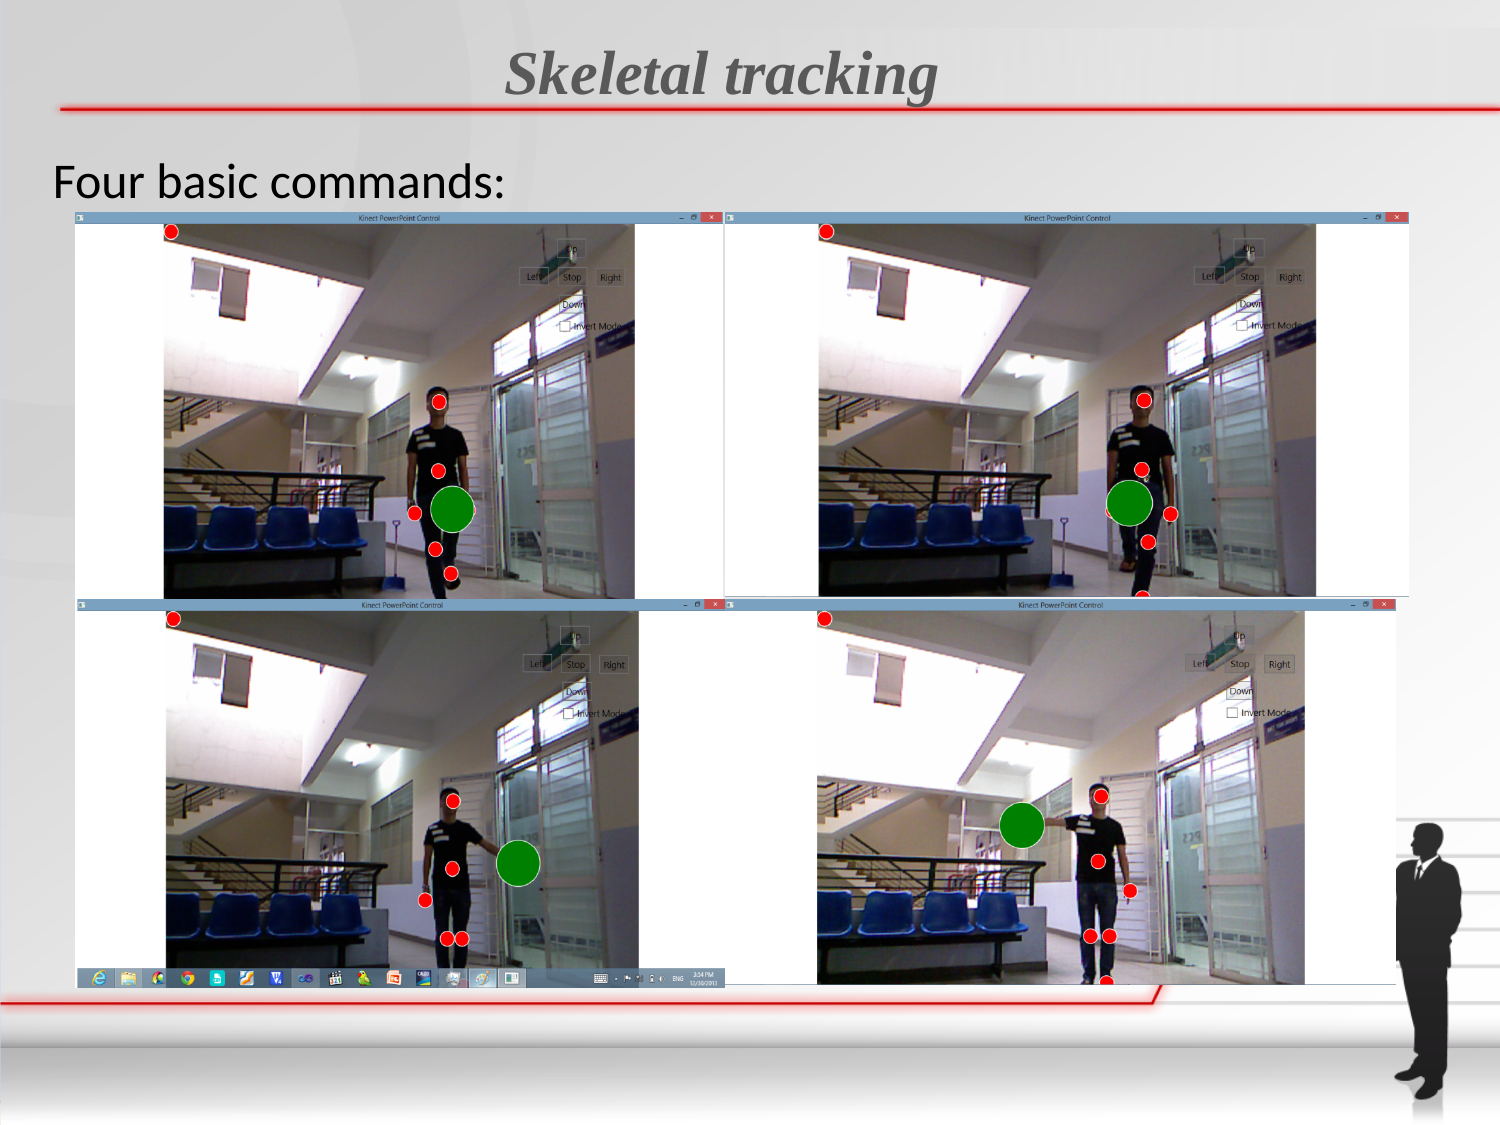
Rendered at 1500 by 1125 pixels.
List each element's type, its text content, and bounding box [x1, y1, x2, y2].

title Skeletal tracking [231, 34, 1213, 105]
picture [0, 0, 1500, 1125]
list Four basic commands: [37, 140, 1462, 1005]
